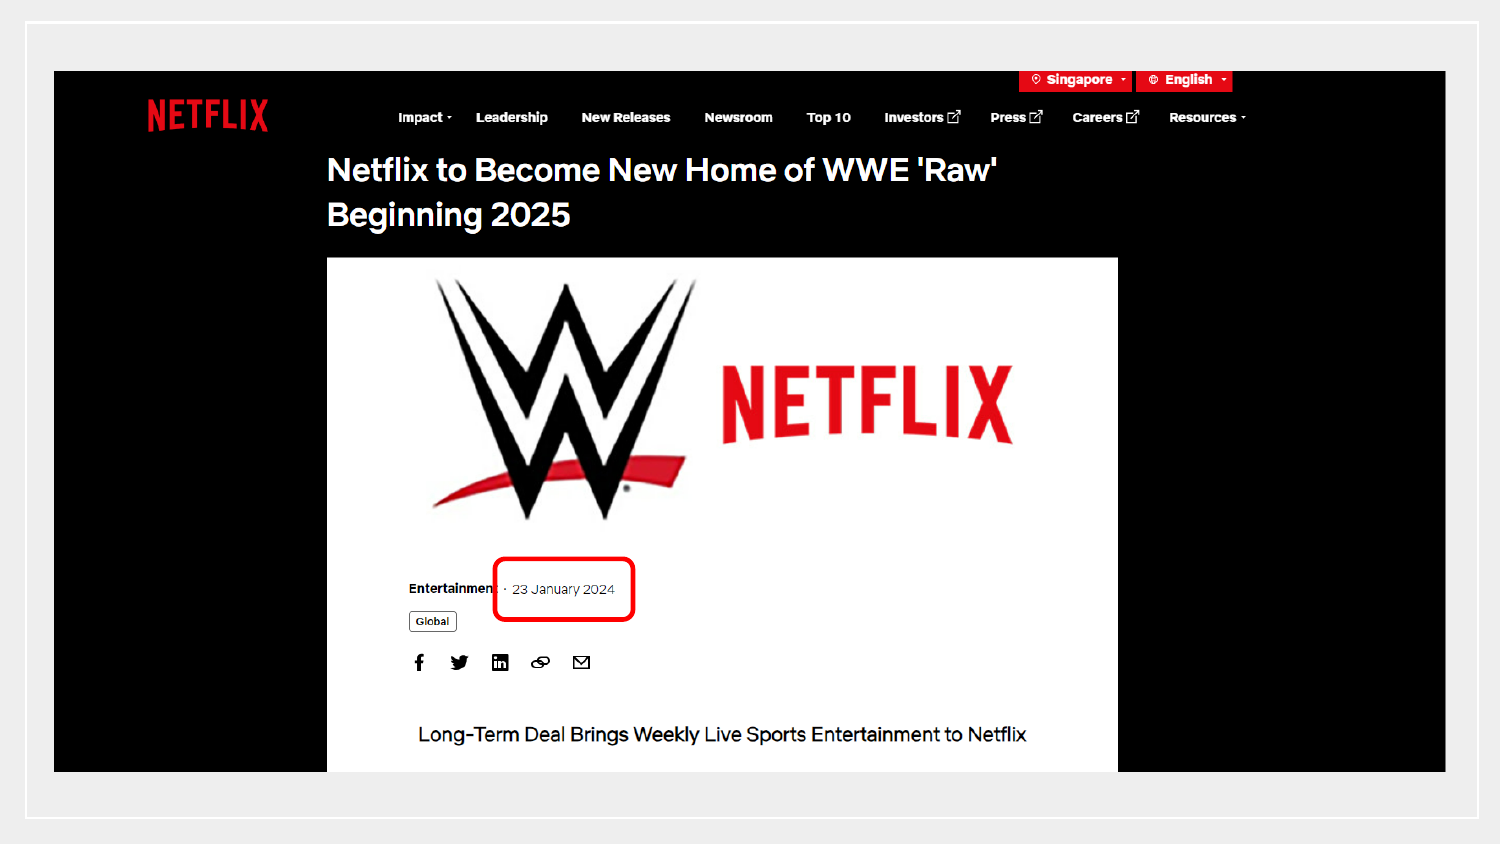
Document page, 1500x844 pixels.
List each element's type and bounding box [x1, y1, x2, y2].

picture [54, 71, 1446, 773]
